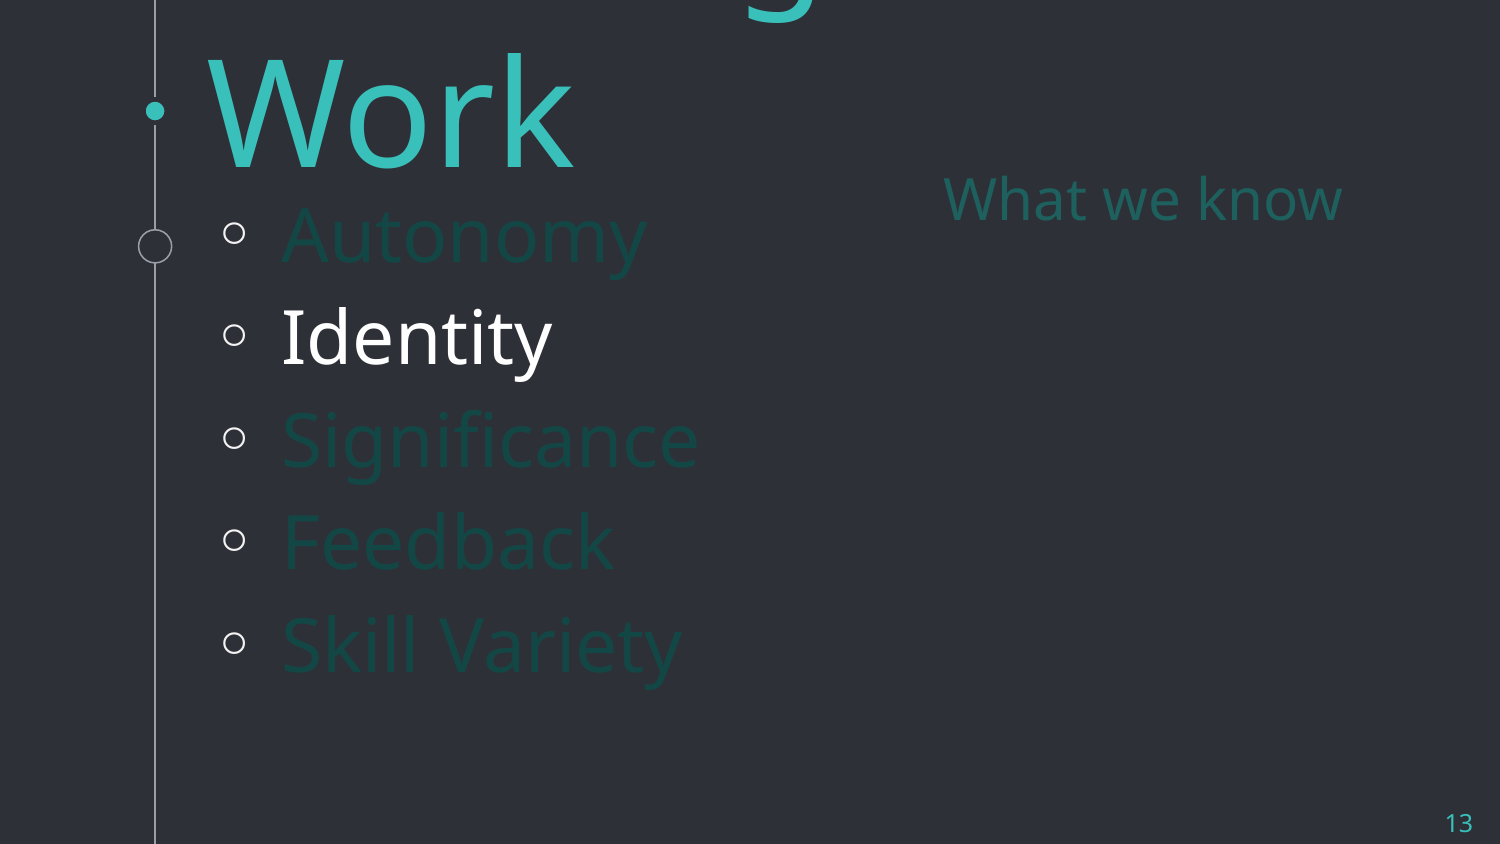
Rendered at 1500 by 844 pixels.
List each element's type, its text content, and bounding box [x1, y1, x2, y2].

text_box What we know [928, 190, 1470, 248]
slide_number 13 [1398, 792, 1489, 844]
list Autonomy Identity Significance Feedback Skill Variety [191, 213, 1317, 784]
text_box Meaningful Work [191, 156, 1317, 213]
